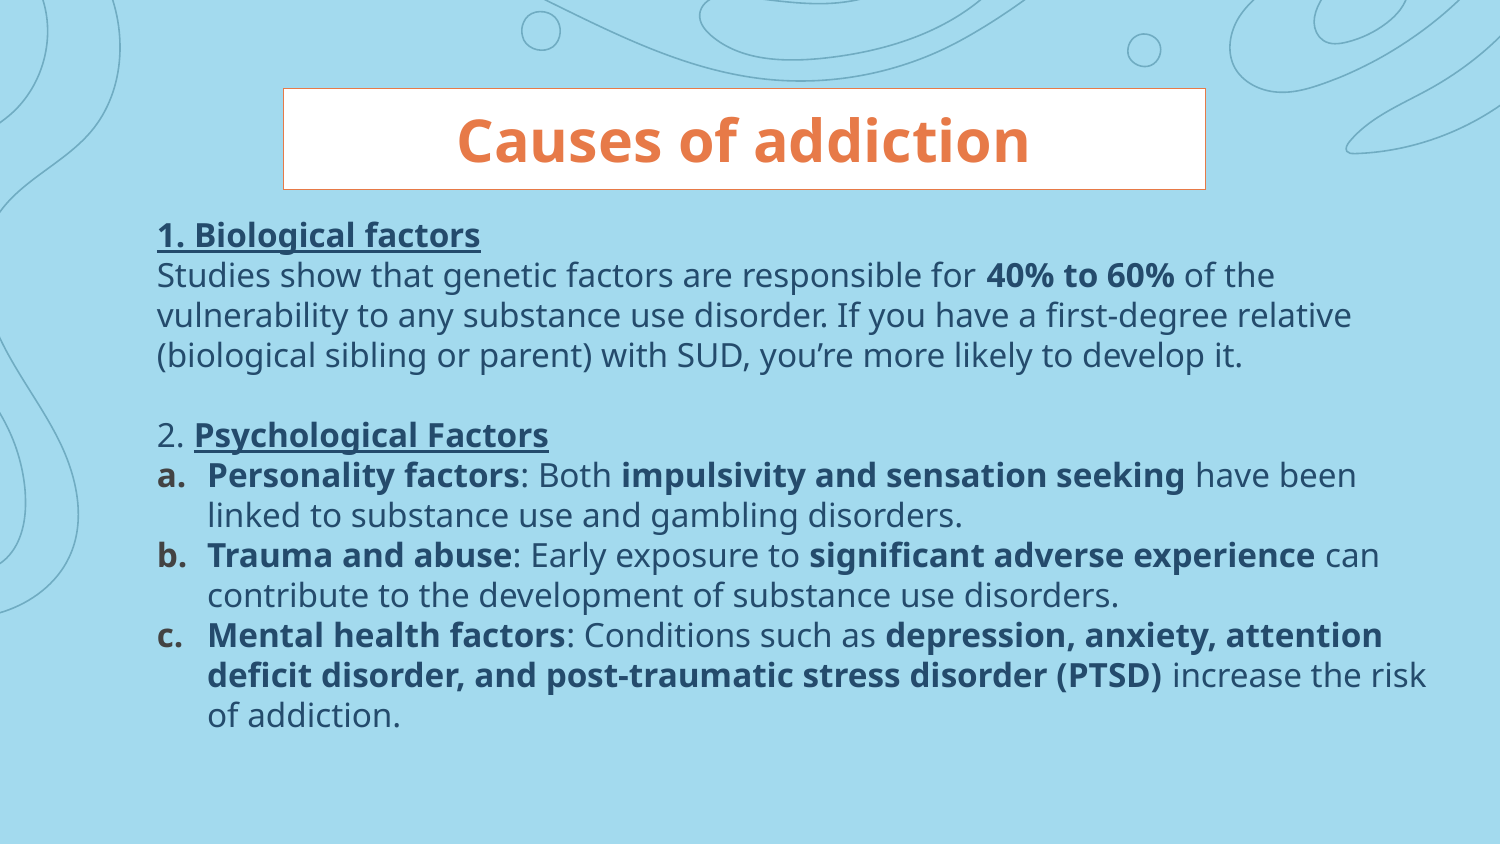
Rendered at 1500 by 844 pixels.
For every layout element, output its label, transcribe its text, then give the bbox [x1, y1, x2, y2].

title Causes of addiction [283, 88, 1206, 190]
list 1. Biological factors Studies show that genetic factors are responsible for 40% to 60% of the vulnerability to any substance use disorder. If you have a first-degree relative (biological sibling or parent) with SUD, you’re more likely to develop it. 2. Psychological Factors Personality factors: Both impulsivity and sensation seeking have been linked to substance use and gambling disorders. Trauma and abuse: Early exposure to significant adverse experience can contribute to the development of substance use disorders. Mental health factors: Conditions such as depression, anxiety, attention deficit disorder, and post-traumatic stress disorder (PTSD) increase the risk of addiction. [116, 199, 1474, 753]
